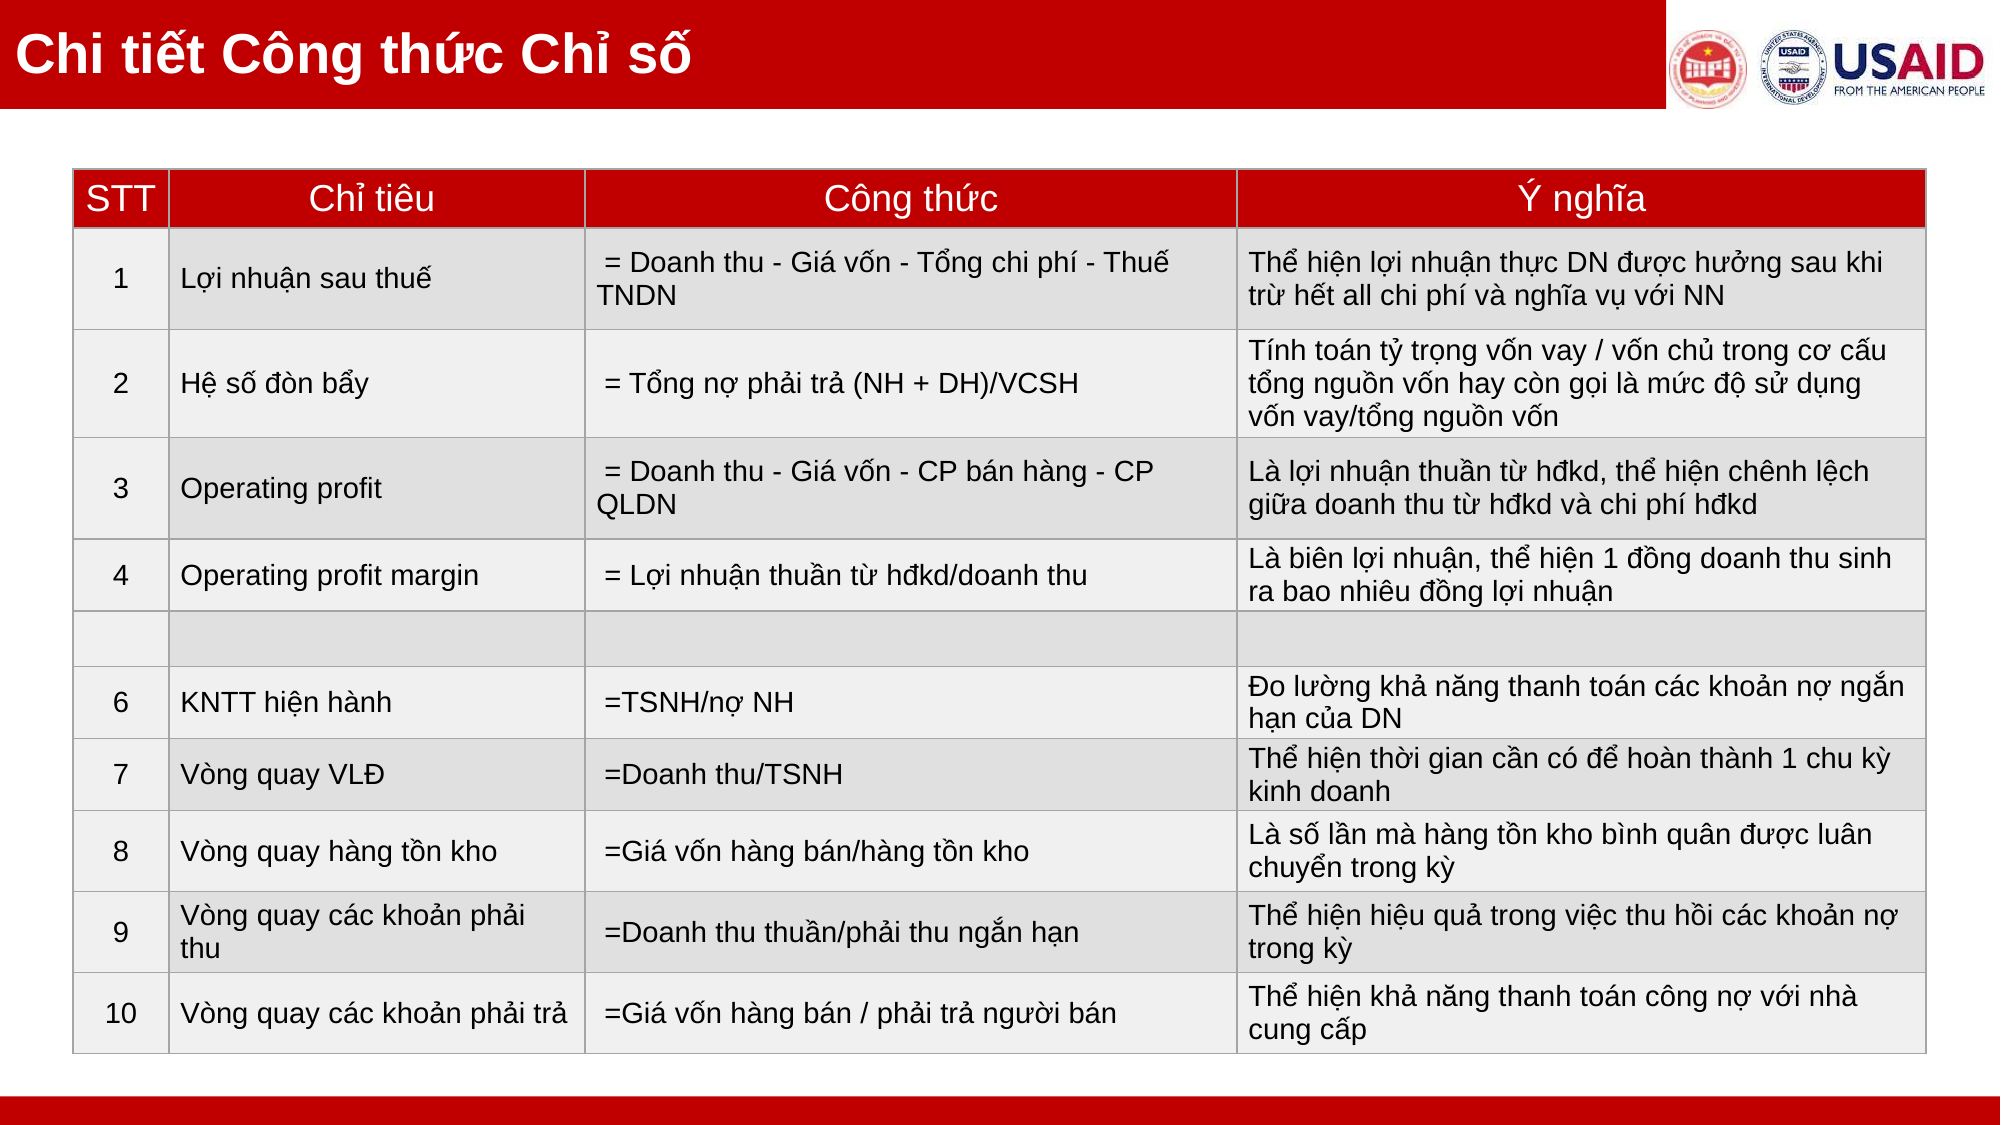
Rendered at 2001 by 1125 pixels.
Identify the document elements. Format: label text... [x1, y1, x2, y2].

table_cell Thể hiện hiệu quả trong việc thu hồi các khoản nợ trong kỳ [1238, 892, 1925, 972]
table_cell =TSNH/nợ NH [586, 667, 1236, 738]
table_cell = Tổng nợ phải trả (NH + DH)/VCSH [586, 330, 1236, 437]
table_cell = Doanh thu - Giá vốn - CP bán hàng - CP QLDN [586, 438, 1236, 538]
table_cell = Doanh thu - Giá vốn - Tổng chi phí - Thuế TNDN [586, 229, 1236, 329]
table_cell Là biên lợi nhuận, thể hiện 1 đồng doanh thu sinh ra bao nhiêu đồng lợi nhuận [1238, 540, 1925, 610]
table_cell [170, 612, 584, 666]
table_cell = Lợi nhuận thuần từ hđkd/doanh thu [586, 540, 1236, 610]
table_cell [1238, 612, 1925, 666]
table_header STT [74, 170, 168, 227]
table_cell Tính toán tỷ trọng vốn vay / vốn chủ trong cơ cấu tổng nguồn vốn hay còn gọi là mức độ sử dụng vốn vay/tổng nguồn vốn [1238, 330, 1925, 437]
table_cell Thể hiện thời gian cần có để hoàn thành 1 chu kỳ kinh doanh [1238, 739, 1925, 810]
table_cell Thể hiện khả năng thanh toán công nợ với nhà cung cấp [1238, 973, 1925, 1053]
table_cell Đo lường khả năng thanh toán các khoản nợ ngắn hạn của DN [1238, 667, 1925, 738]
table_cell =Giá vốn hàng bán/hàng tồn kho [586, 811, 1236, 891]
title Chi tiết Công thức Chỉ số [0, 0, 1585, 113]
table_cell Thể hiện lợi nhuận thực DN được hưởng sau khi trừ hết all chi phí và nghĩa vụ với NN [1238, 229, 1925, 329]
table_cell Vòng quay hàng tồn kho [170, 811, 584, 891]
table_cell 9 [74, 892, 168, 972]
table_cell Vòng quay VLĐ [170, 739, 584, 810]
table_cell Là lợi nhuận thuần từ hđkd, thể hiện chênh lệch giữa doanh thu từ hđkd và chi phí hđkd [1238, 438, 1925, 538]
table_cell 2 [74, 330, 168, 437]
table_cell 8 [74, 811, 168, 891]
table_cell 3 [74, 438, 168, 538]
picture [1669, 0, 2001, 132]
table_header Ý nghĩa [1238, 170, 1925, 227]
table_cell Operating profit [170, 438, 584, 538]
table_cell 4 [74, 540, 168, 610]
table_cell [74, 612, 168, 666]
table_cell Vòng quay các khoản phải thu [170, 892, 584, 972]
table_header Chỉ tiêu [170, 170, 584, 227]
table_cell Vòng quay các khoản phải trả [170, 973, 584, 1053]
table_cell 1 [74, 229, 168, 329]
table_cell 7 [74, 739, 168, 810]
table_cell =Doanh thu thuần/phải thu ngắn hạn [586, 892, 1236, 972]
table_cell Là số lần mà hàng tồn kho bình quân được luân chuyển trong kỳ [1238, 811, 1925, 891]
table_cell 10 [74, 973, 168, 1053]
table_cell 6 [74, 667, 168, 738]
table_cell Operating profit margin [170, 540, 584, 610]
table_cell Lợi nhuận sau thuế [170, 229, 584, 329]
table_cell Hệ số đòn bẩy [170, 330, 584, 437]
table_cell =Doanh thu/TSNH [586, 739, 1236, 810]
table_cell [586, 612, 1236, 666]
table_header Công thức [586, 170, 1236, 227]
table_cell KNTT hiện hành [170, 667, 584, 738]
table_cell =Giá vốn hàng bán / phải trả người bán [586, 973, 1236, 1053]
